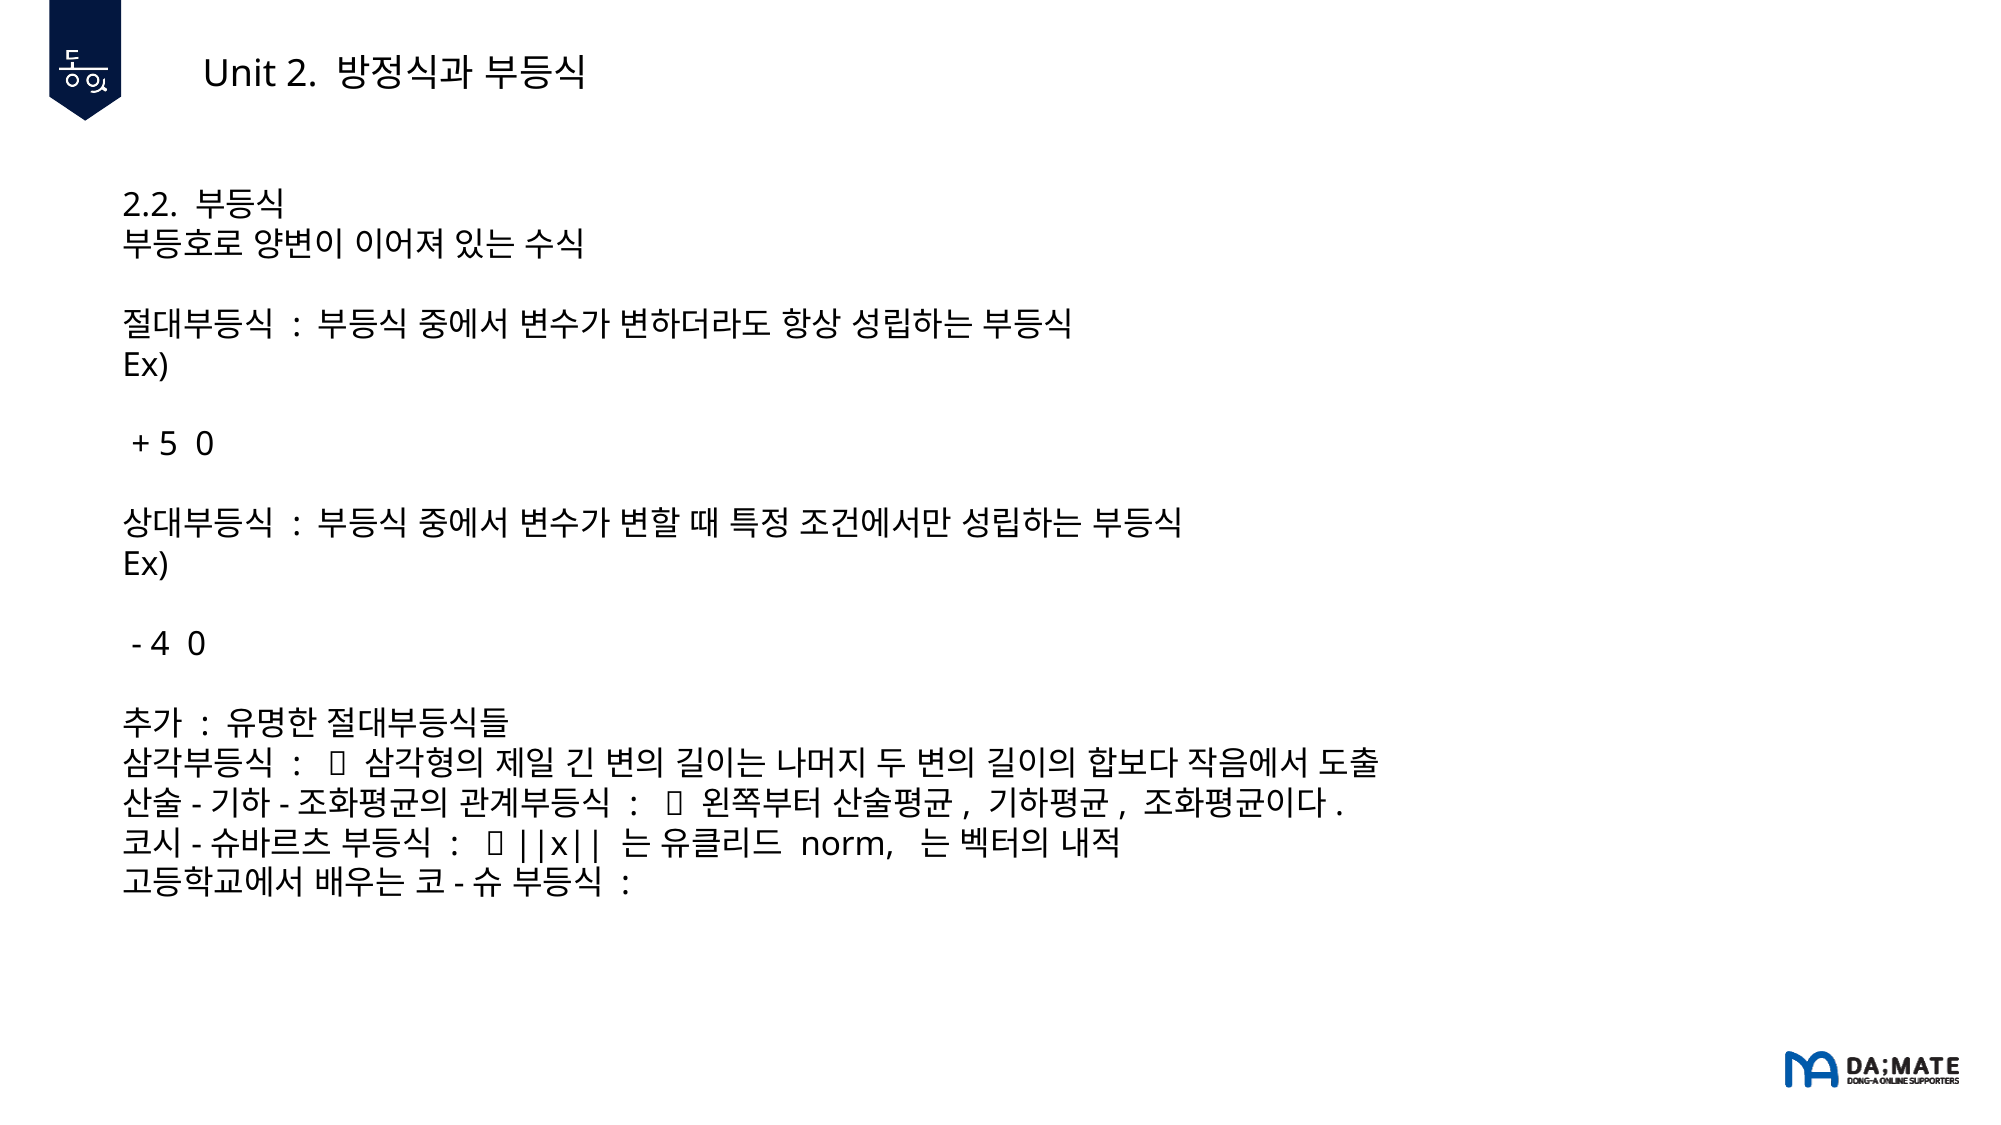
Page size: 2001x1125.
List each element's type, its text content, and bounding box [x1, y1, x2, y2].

picture [59, 50, 108, 93]
text_box [48, 0, 123, 122]
picture [1769, 1031, 1991, 1114]
text_box Unit 2. 방정식과 부등식 [187, 41, 604, 101]
